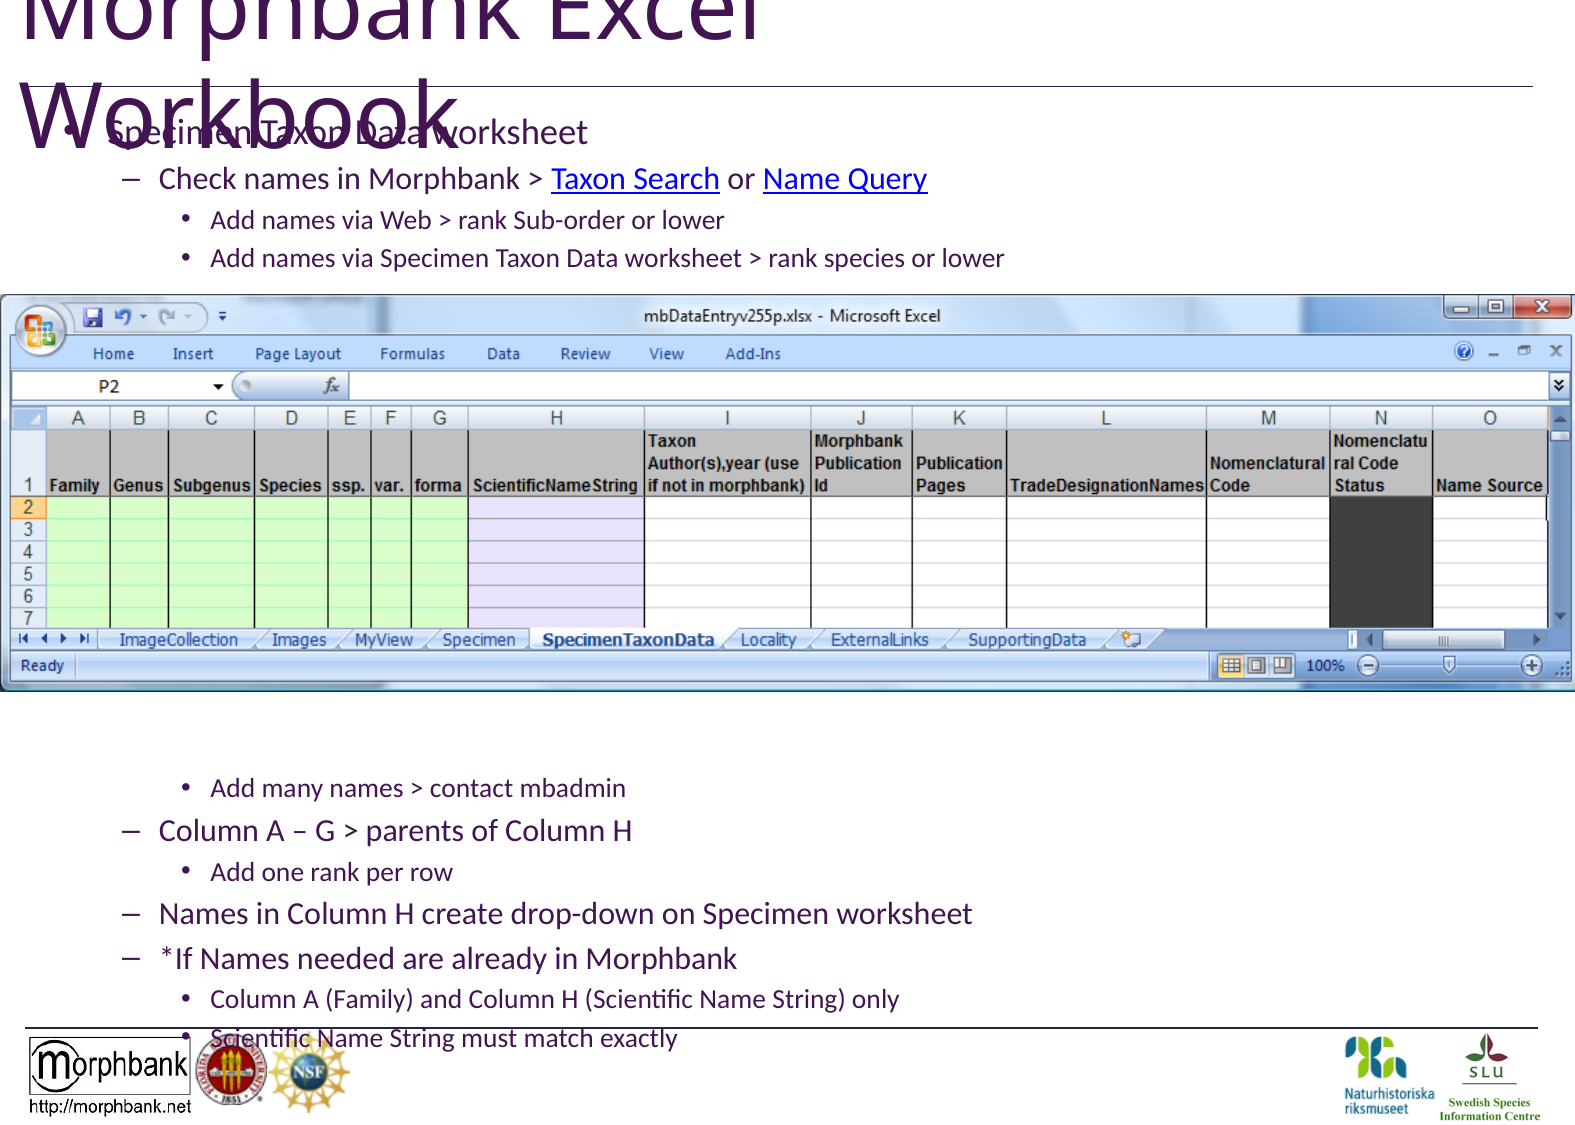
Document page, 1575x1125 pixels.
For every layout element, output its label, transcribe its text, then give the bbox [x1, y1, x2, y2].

title Morphbank Excel Workbook [2, 4, 1211, 111]
list Specimen Taxon Data worksheet Check names in Morphbank > Taxon Search or Name Query Add names via Web > rank Sub-order or lower Add names via Specimen Taxon Data worksheet > rank species or lower Add many names > contact mbadmin Column A – G > parents of Column H Add one rank per row Names in Column H create drop-down on Specimen worksheet *If Names needed are already in Morphbank Column A (Family) and Column H (Scientific Name String) only Scientific Name String must match exactly [47, 99, 1551, 293]
picture [1327, 1076, 1540, 1124]
picture [194, 1076, 350, 1113]
picture [0, 293, 1575, 692]
list Specimen Taxon Data worksheet Check names in Morphbank > Taxon Search or Name Query Add names via Web > rank Sub-order or lower Add names via Specimen Taxon Data worksheet > rank species or lower Add many names > contact mbadmin Column A – G > parents of Column H Add one rank per row Names in Column H create drop-down on Specimen worksheet *If Names needed are already in Morphbank Column A (Family) and Column H (Scientific Name String) only Scientific Name String must match exactly [47, 703, 1551, 1076]
picture [26, 1033, 191, 1119]
